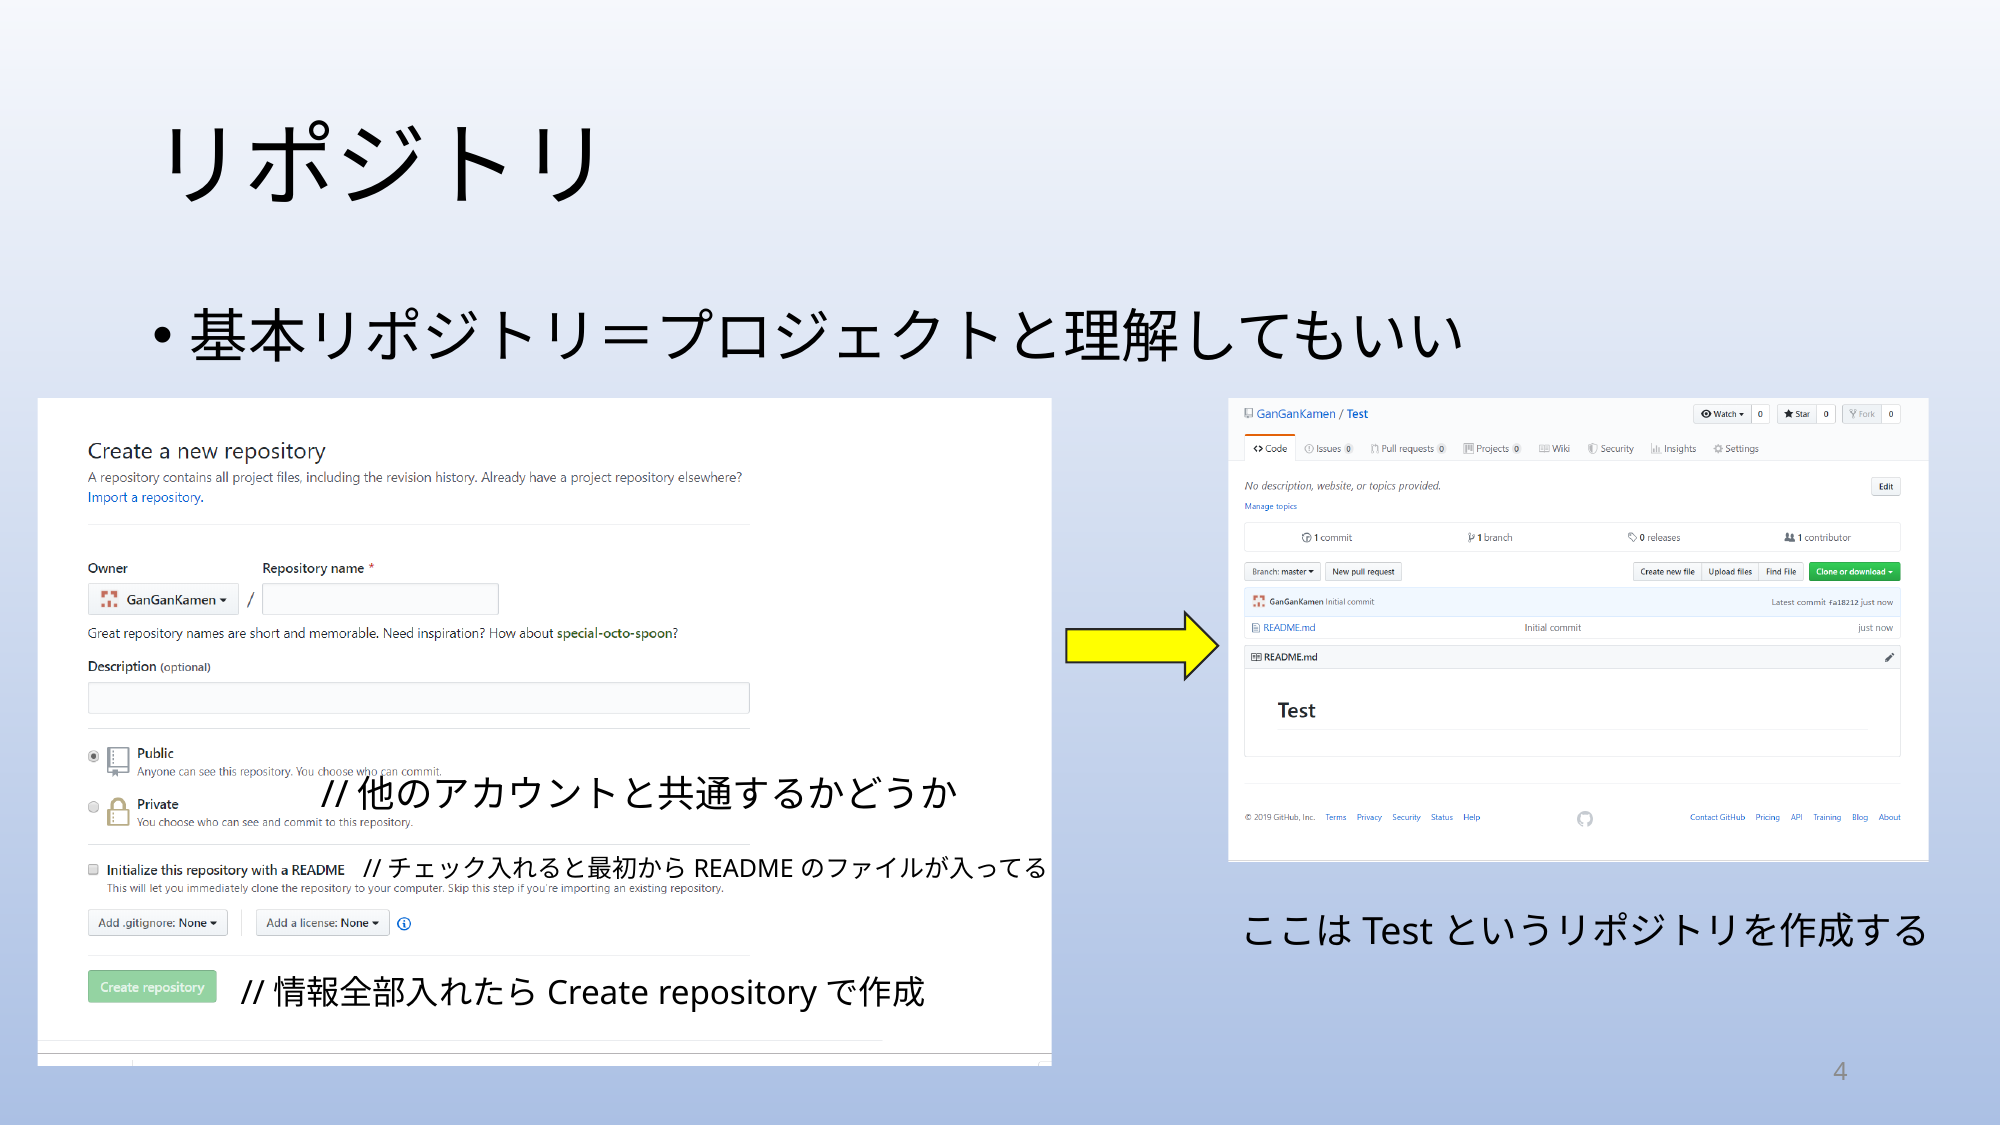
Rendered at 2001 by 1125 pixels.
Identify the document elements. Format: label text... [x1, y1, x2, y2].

list 基本リポジトリ＝プロジェクトと理解してもいい [137, 299, 1863, 1014]
picture [1228, 398, 1929, 862]
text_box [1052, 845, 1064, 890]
title リポジトリ [137, 59, 1863, 278]
text_box ここはTestというリポジトリを作成する [1226, 899, 1945, 960]
picture [37, 398, 1052, 1066]
text_box [1065, 610, 1220, 682]
slide_number 4 [1412, 1042, 1863, 1103]
